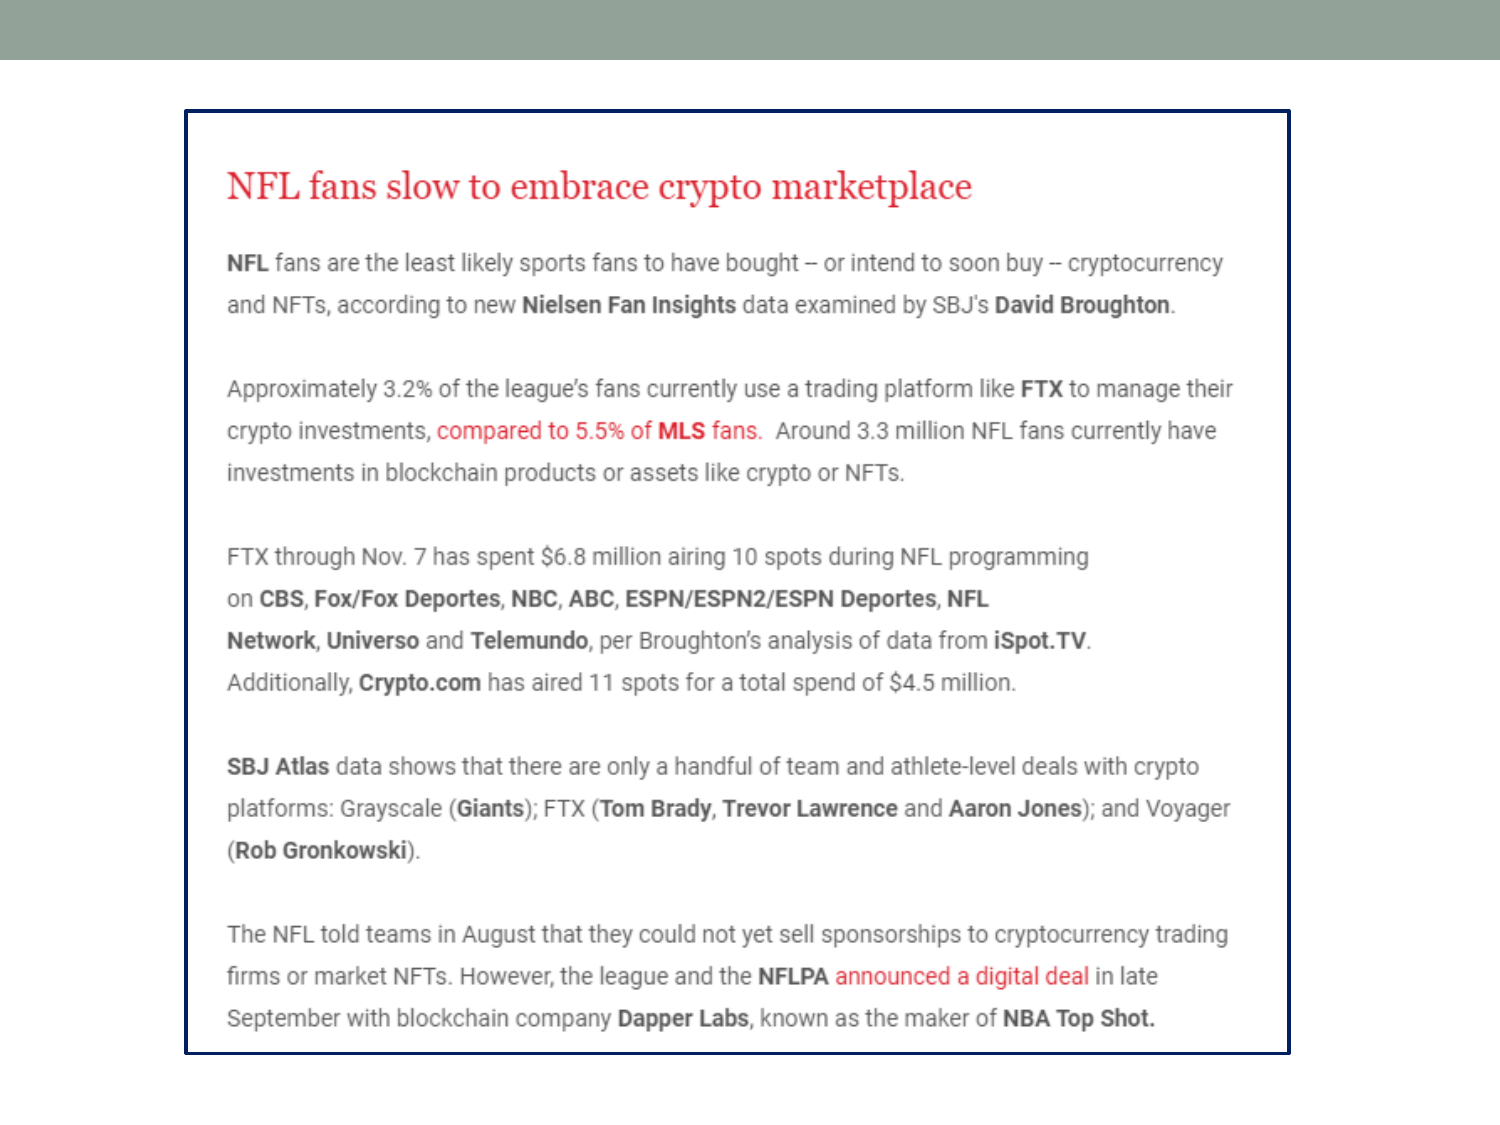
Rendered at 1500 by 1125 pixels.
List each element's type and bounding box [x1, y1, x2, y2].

picture [187, 112, 1288, 1052]
